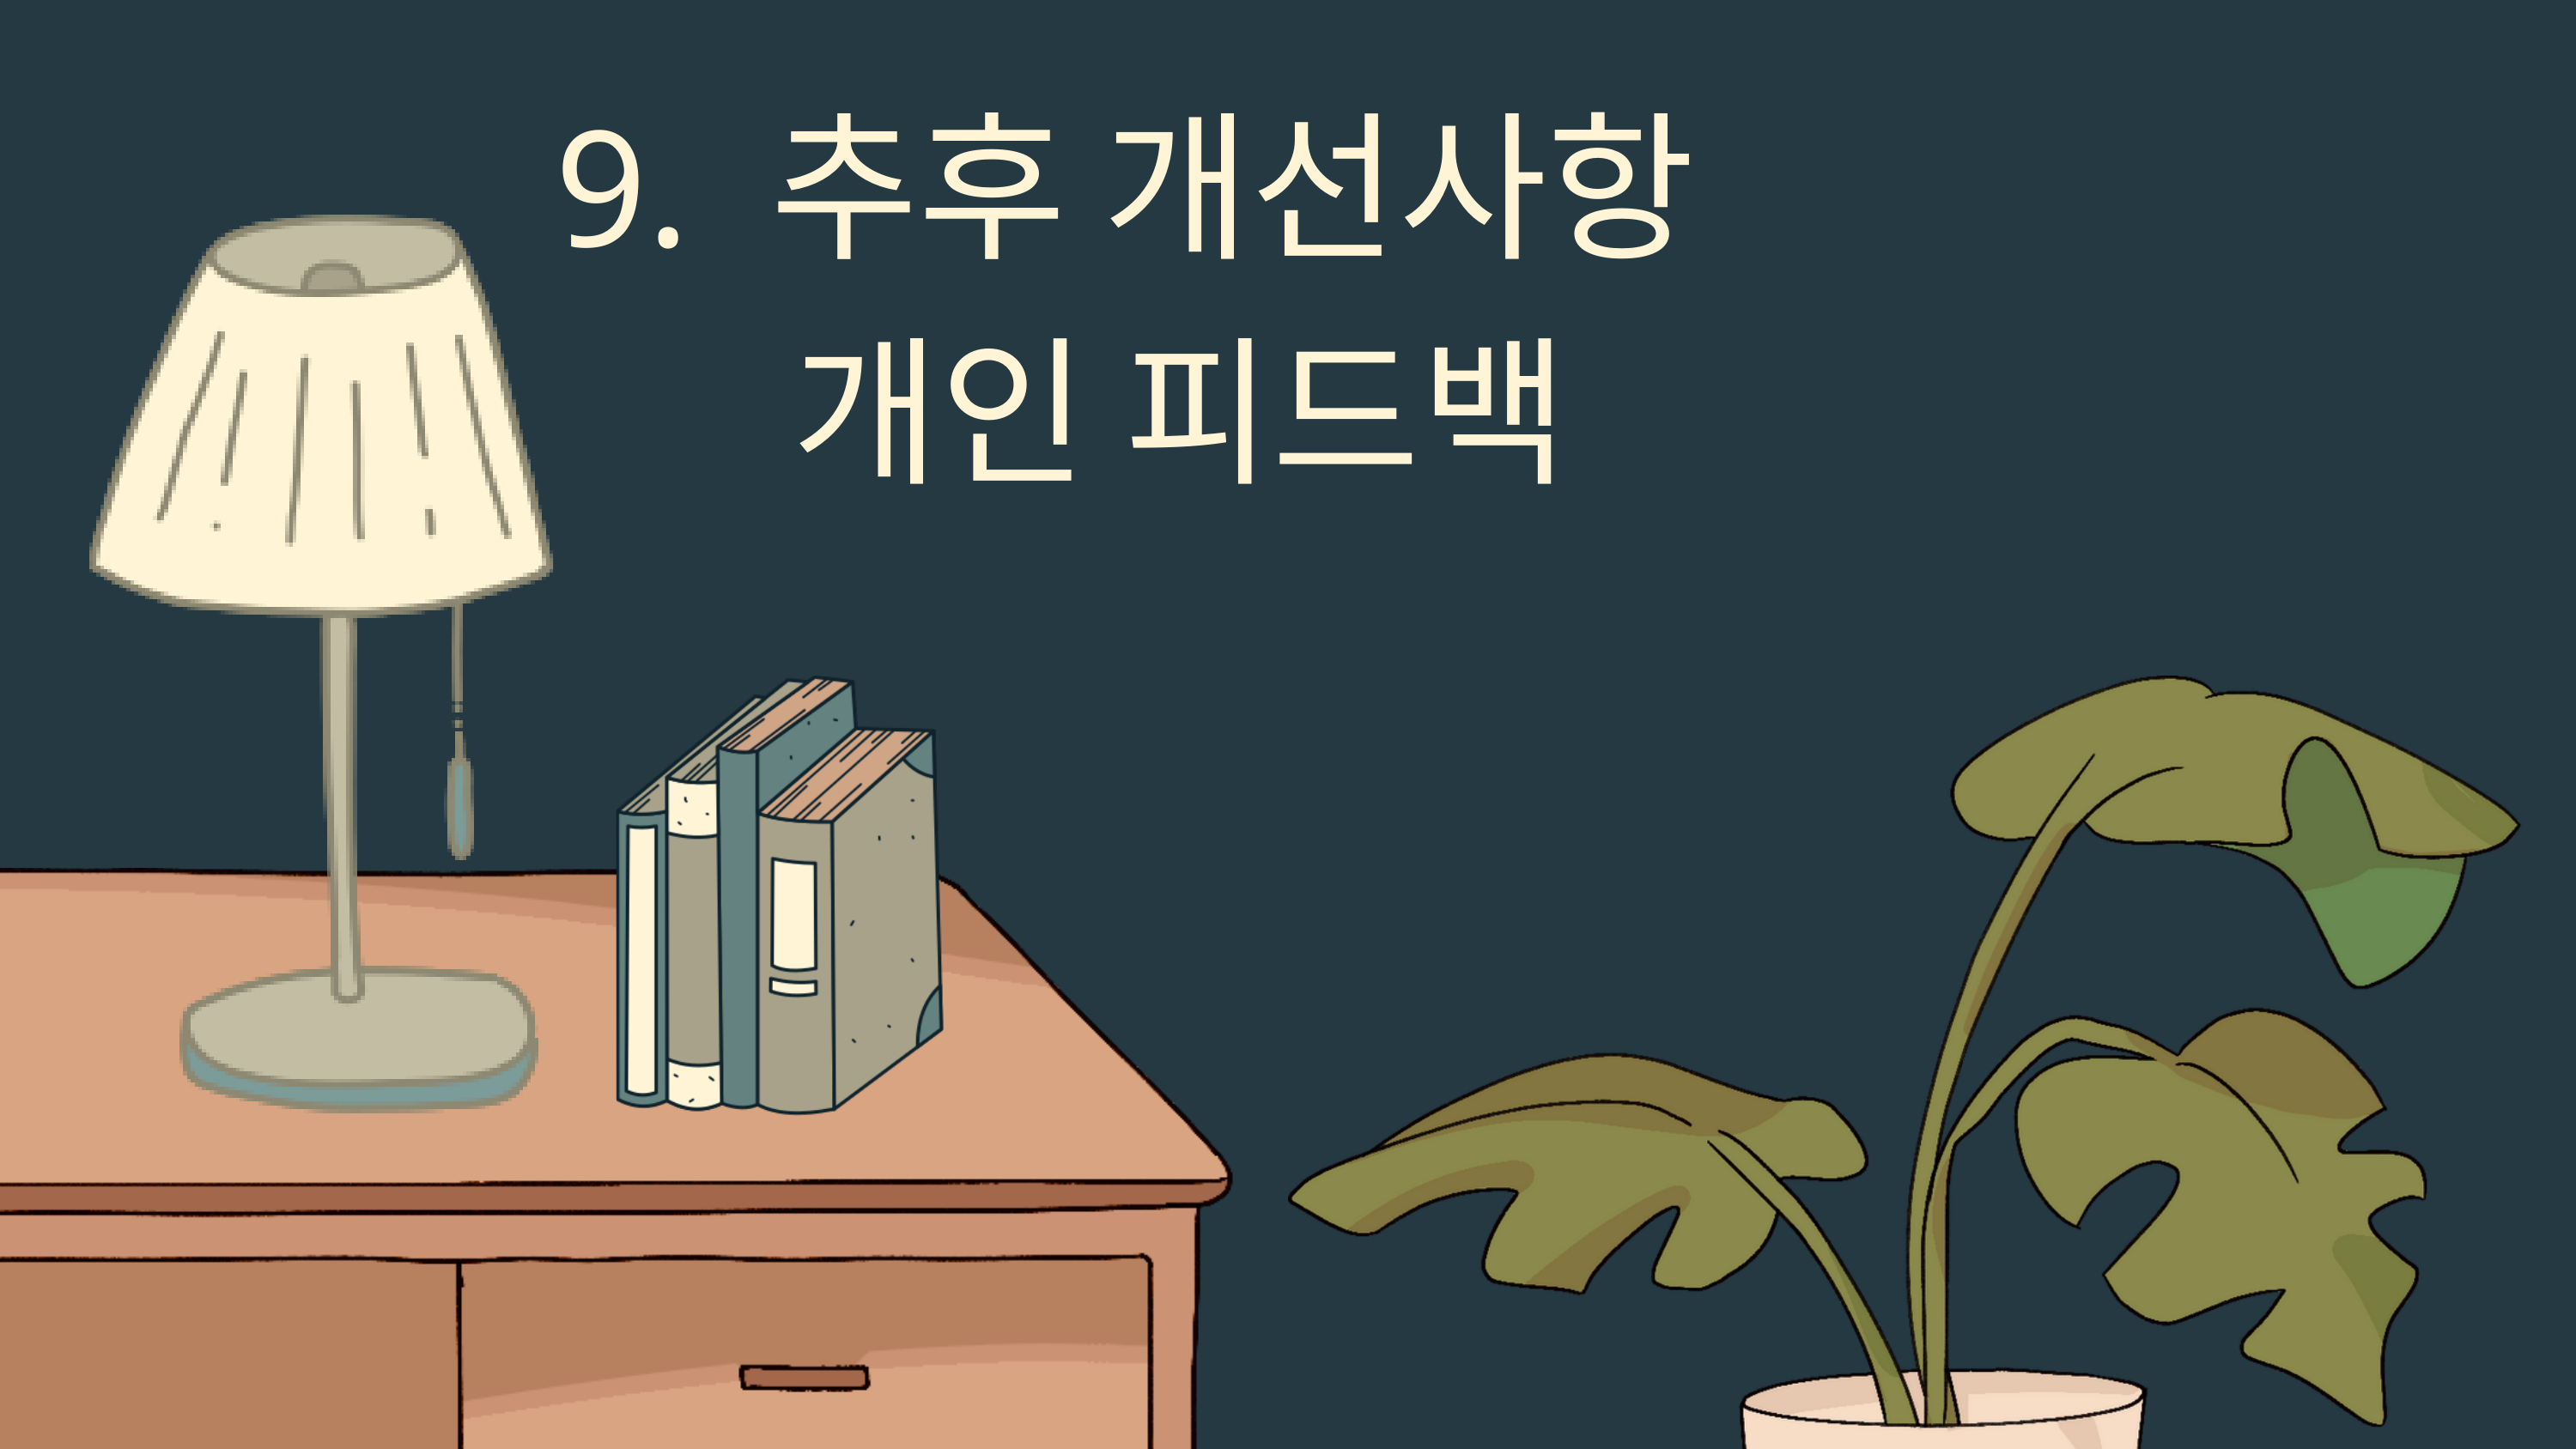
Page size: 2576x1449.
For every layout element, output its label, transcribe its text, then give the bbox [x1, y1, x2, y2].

text_box [1287, 676, 2523, 1449]
text_box [616, 676, 944, 1116]
text_box [0, 868, 1235, 1449]
text_box [89, 215, 554, 1113]
text_box 9. 추후 개선사항 개인 피드백 [156, 53, 2093, 505]
